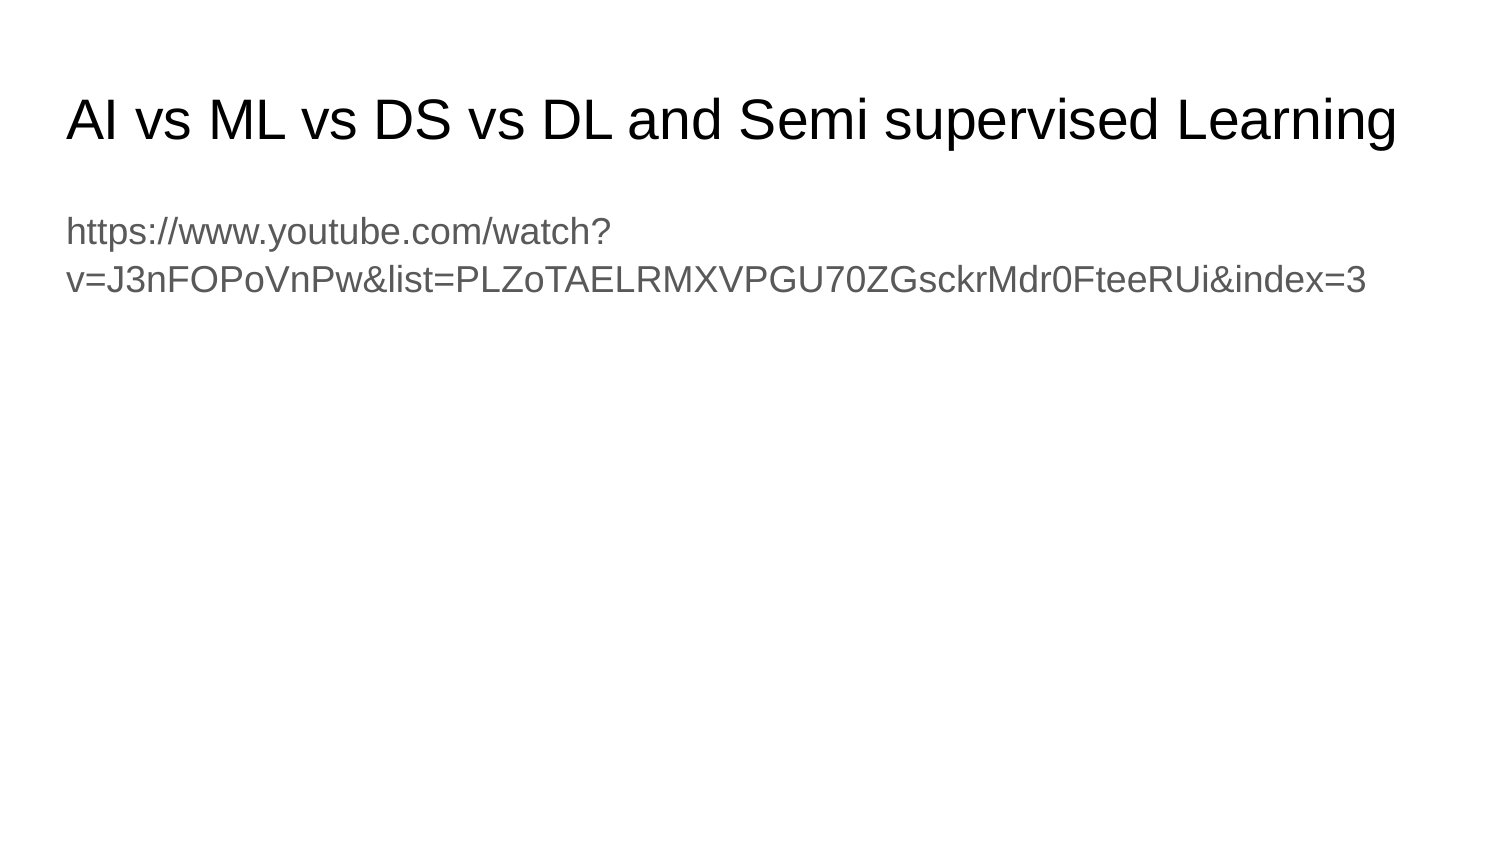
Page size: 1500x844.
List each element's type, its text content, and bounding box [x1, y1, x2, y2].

title AI vs ML vs DS vs DL and Semi supervised Learning [51, 72, 1449, 167]
list https://www.youtube.com/watch?v=J3nFOPoVnPw&list=PLZoTAELRMXVPGU70ZGsckrMdr0FteeRUi&index=3 [51, 189, 1449, 750]
